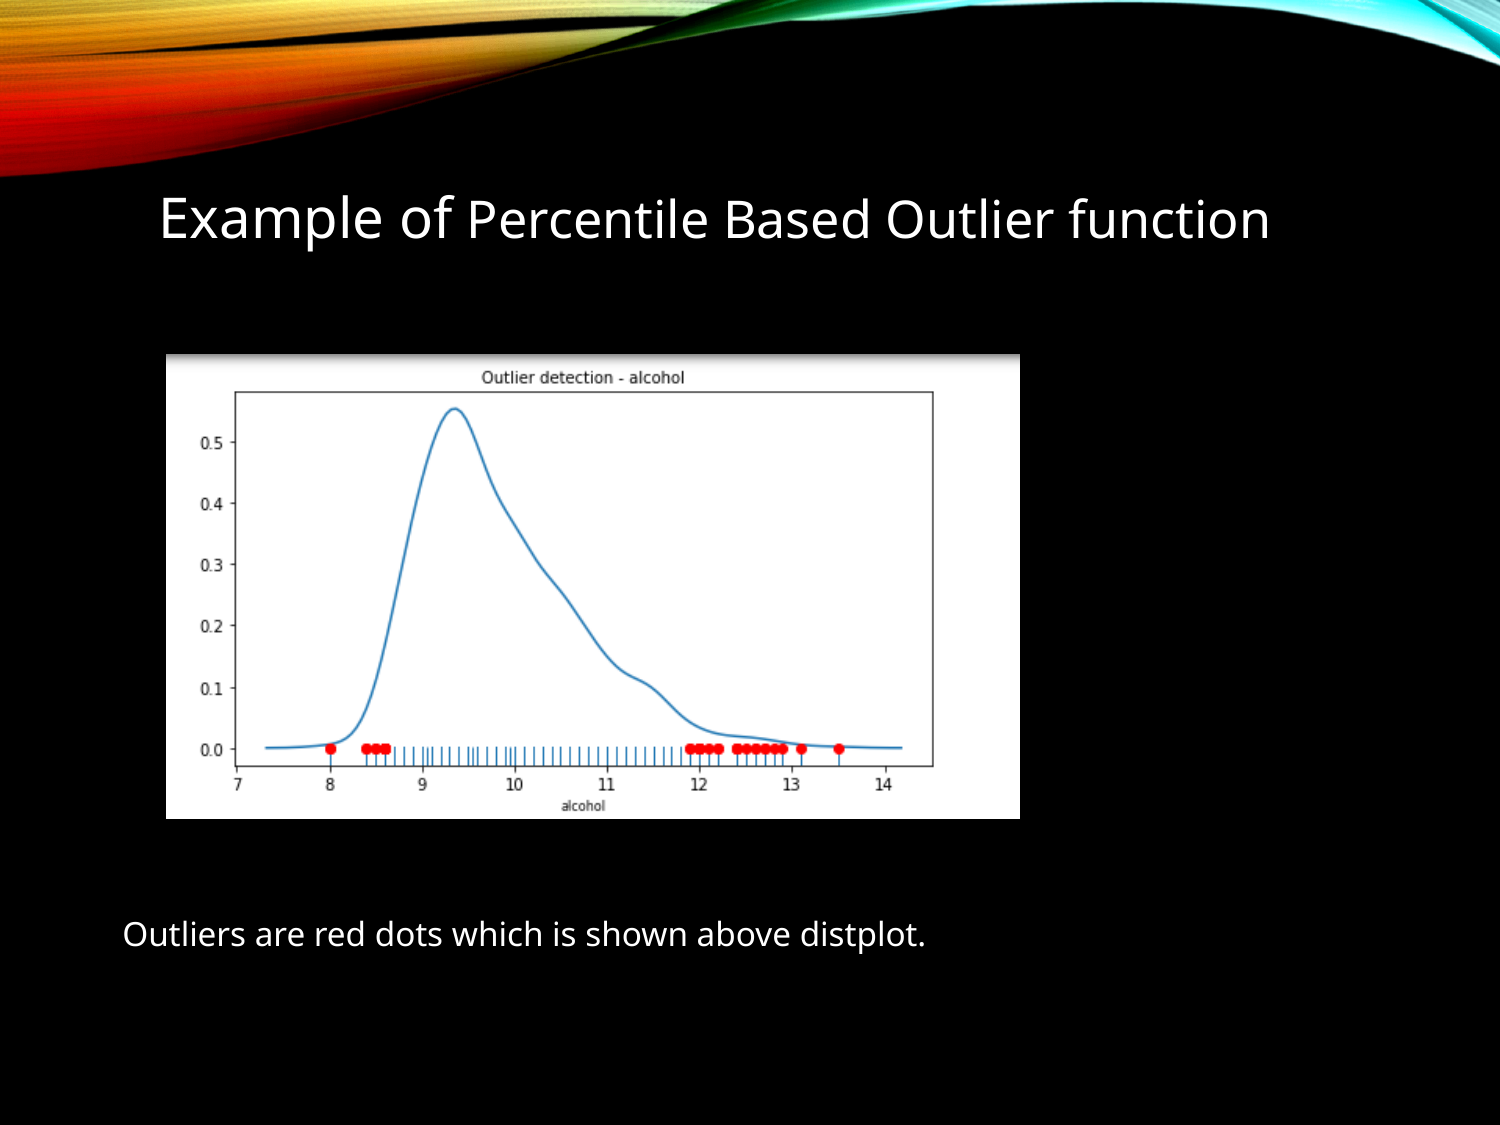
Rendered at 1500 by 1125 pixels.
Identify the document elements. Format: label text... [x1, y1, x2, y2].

picture [0, 0, 1500, 178]
picture [166, 354, 1020, 819]
title Example of Percentile Based Outlier function [0, 105, 1288, 318]
text_box Outliers are red dots which is shown above distplot. [107, 897, 1337, 1014]
